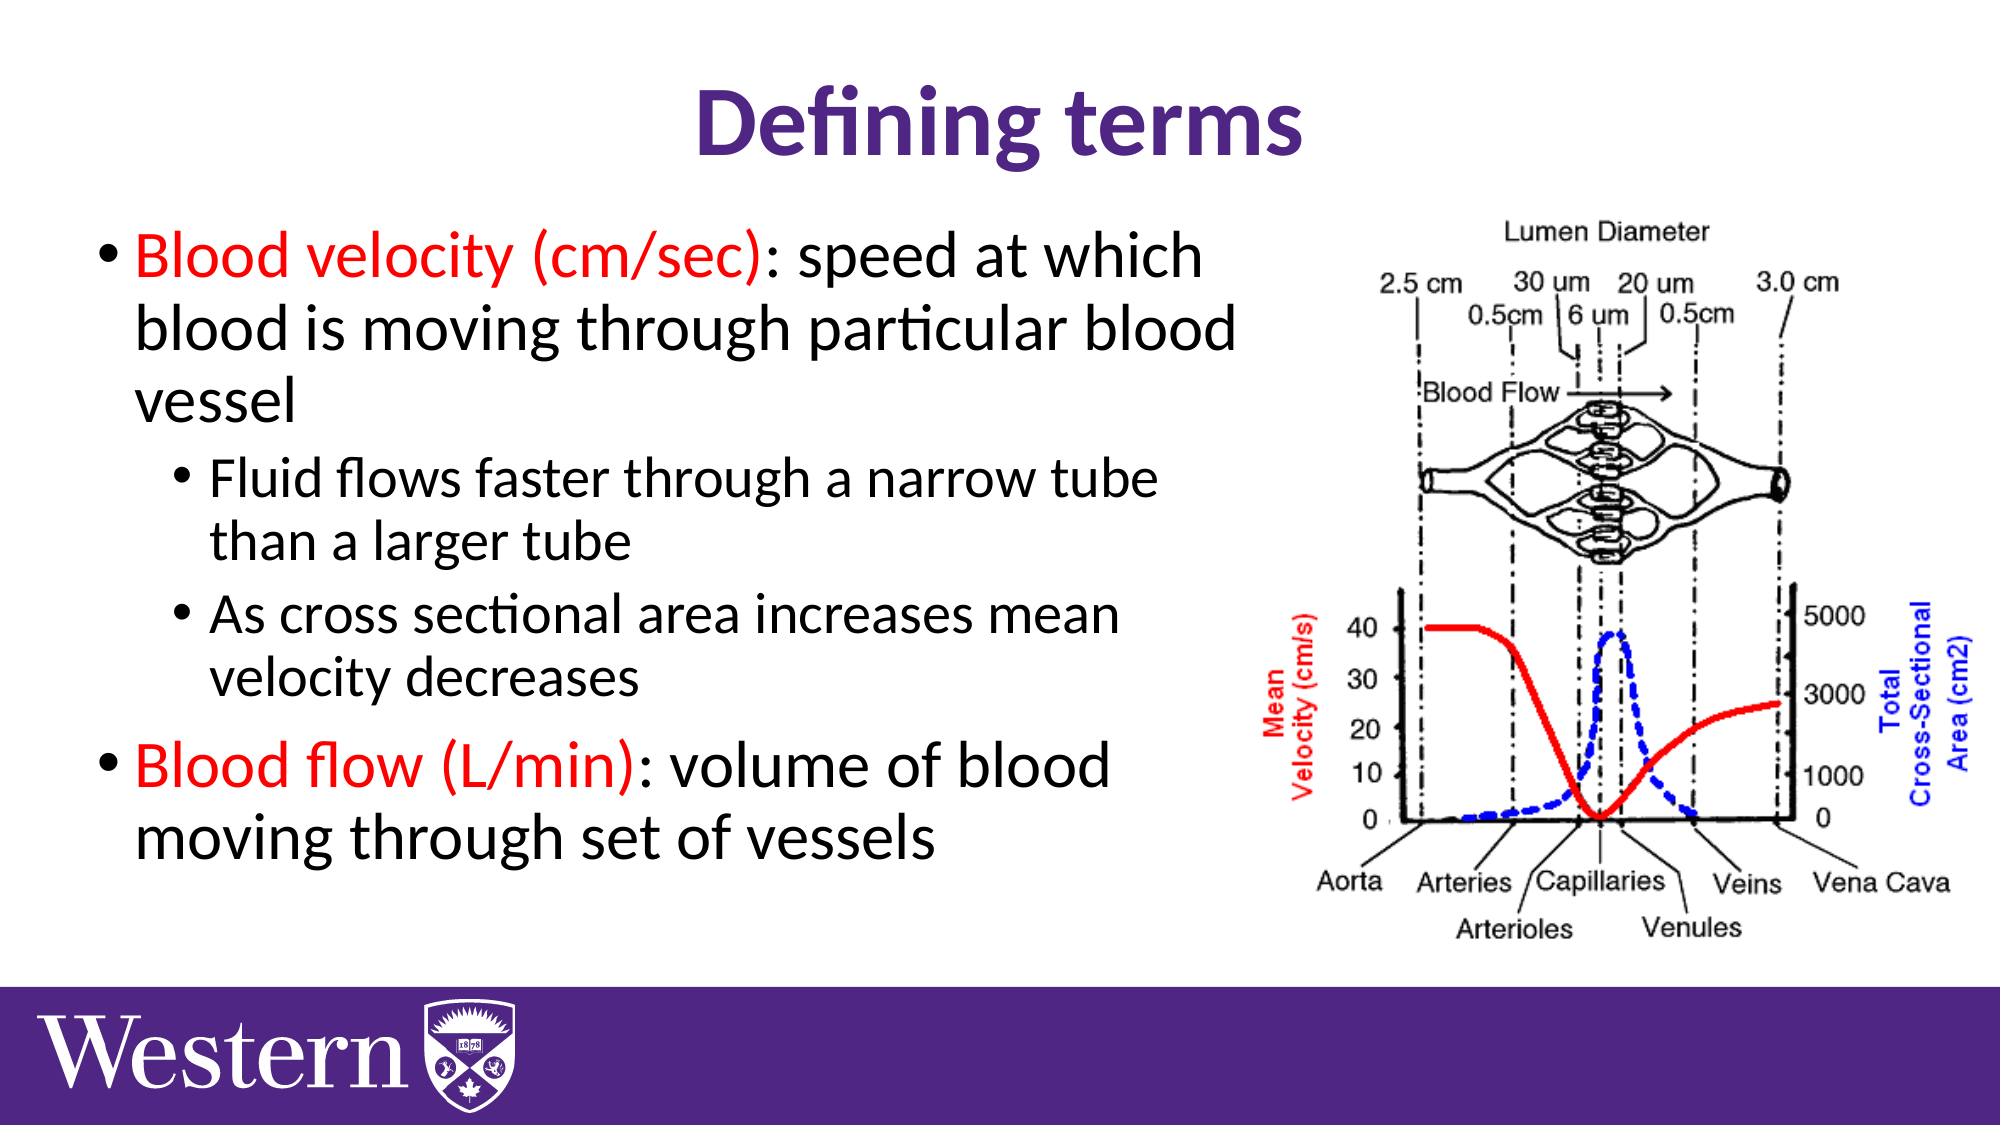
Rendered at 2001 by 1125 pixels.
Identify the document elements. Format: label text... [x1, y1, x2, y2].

text_box [0, 986, 2000, 1125]
title Defining terms [137, 32, 1863, 212]
picture [37, 999, 515, 1113]
list Blood velocity (cm/sec): speed at which blood is moving through particular blood vessel Fluid flows faster through a narrow tube than a larger tube As cross sectional area increases mean velocity decreases Blood flow (L/min): volume of blood moving through set of vessels [81, 212, 1255, 950]
picture [1255, 212, 2000, 961]
